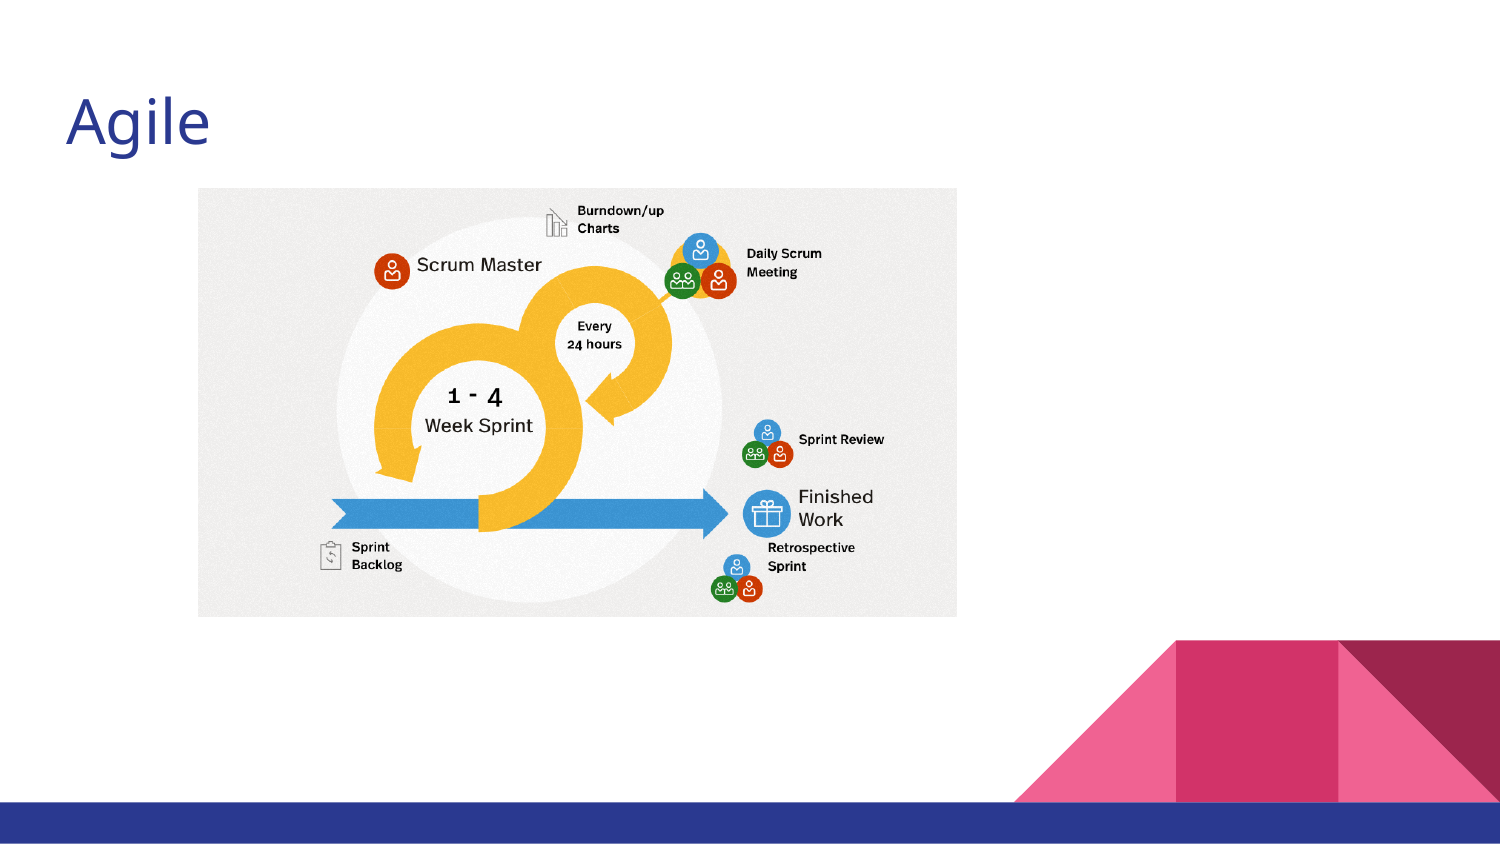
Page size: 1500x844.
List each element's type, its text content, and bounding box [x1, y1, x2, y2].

title Agile [51, 67, 1449, 167]
picture [198, 187, 957, 617]
